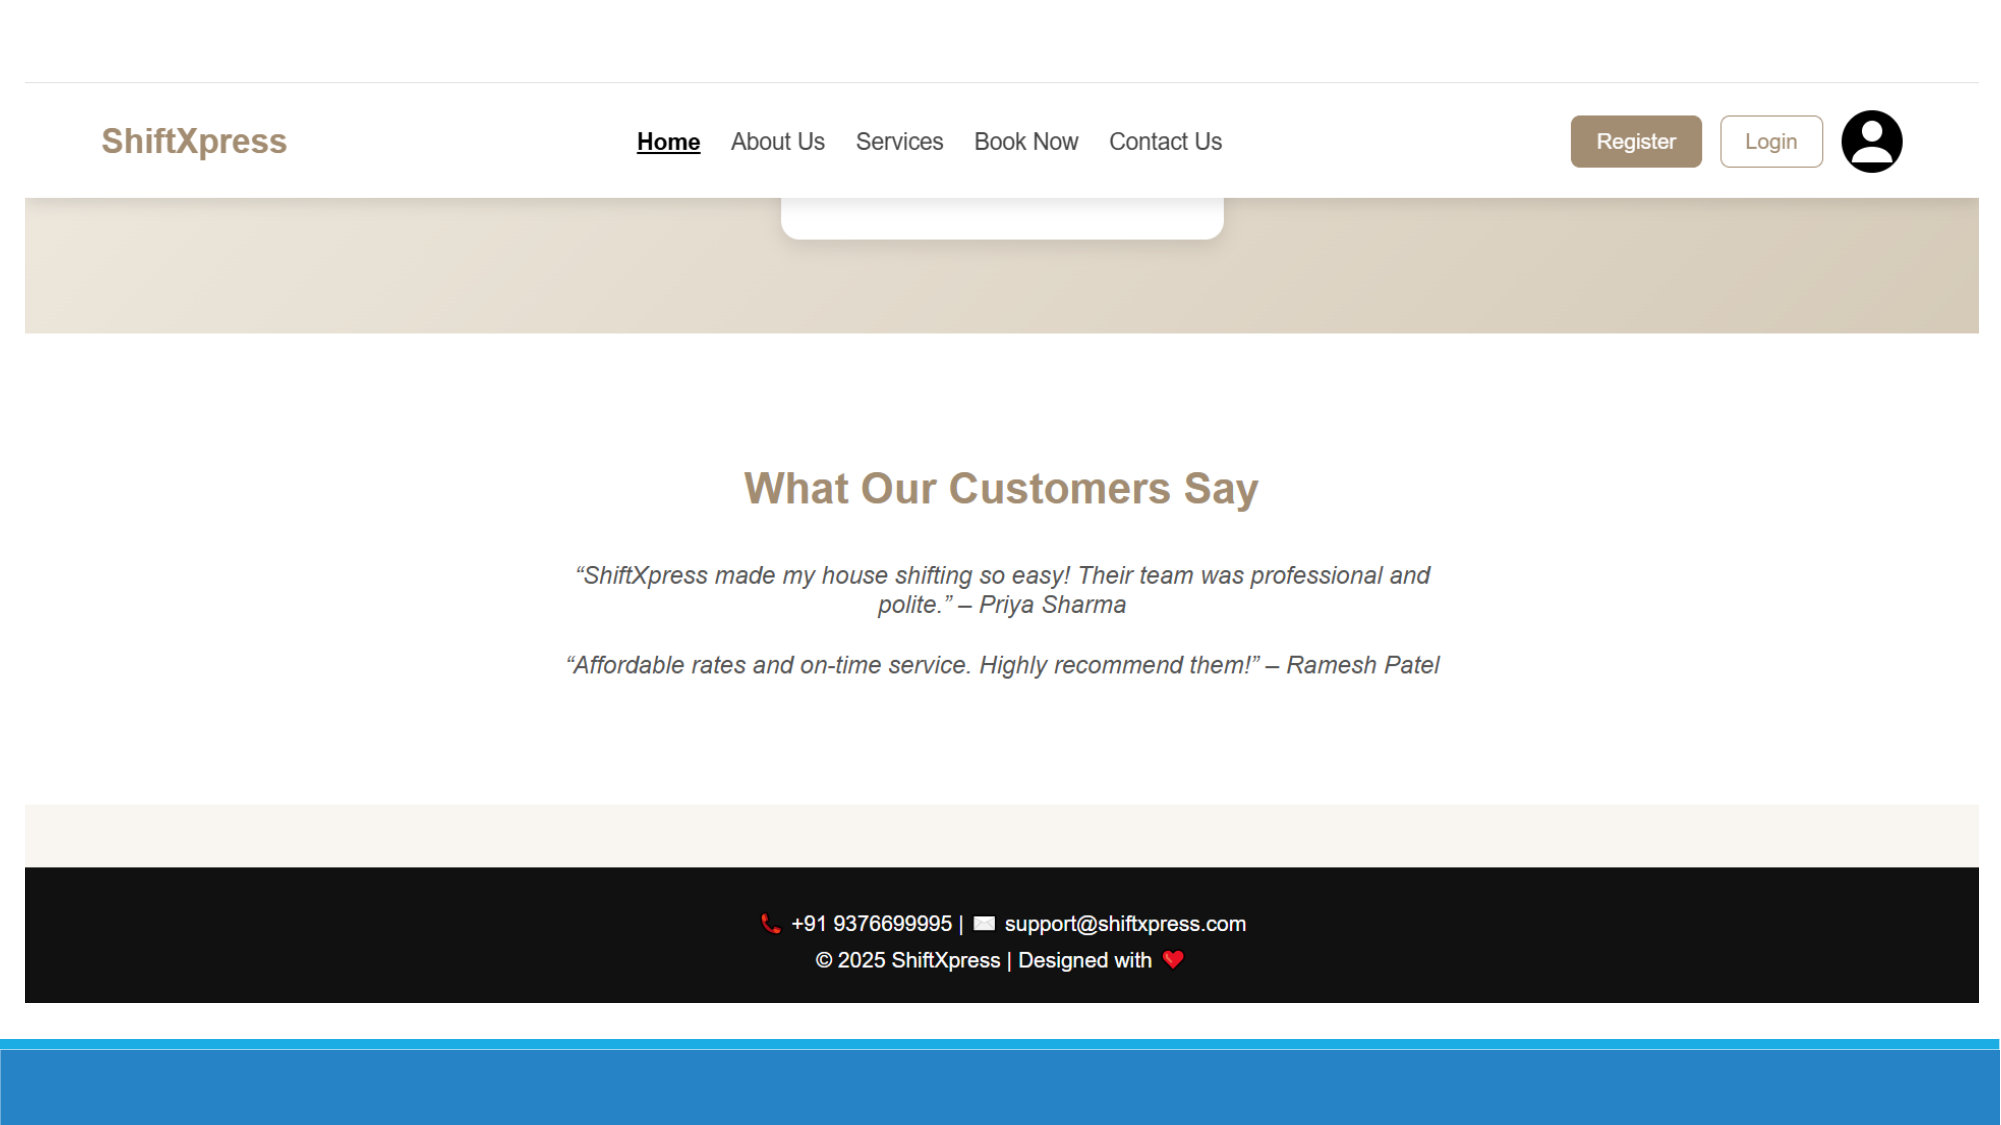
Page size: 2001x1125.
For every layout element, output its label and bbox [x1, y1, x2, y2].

picture [24, 79, 1979, 1004]
